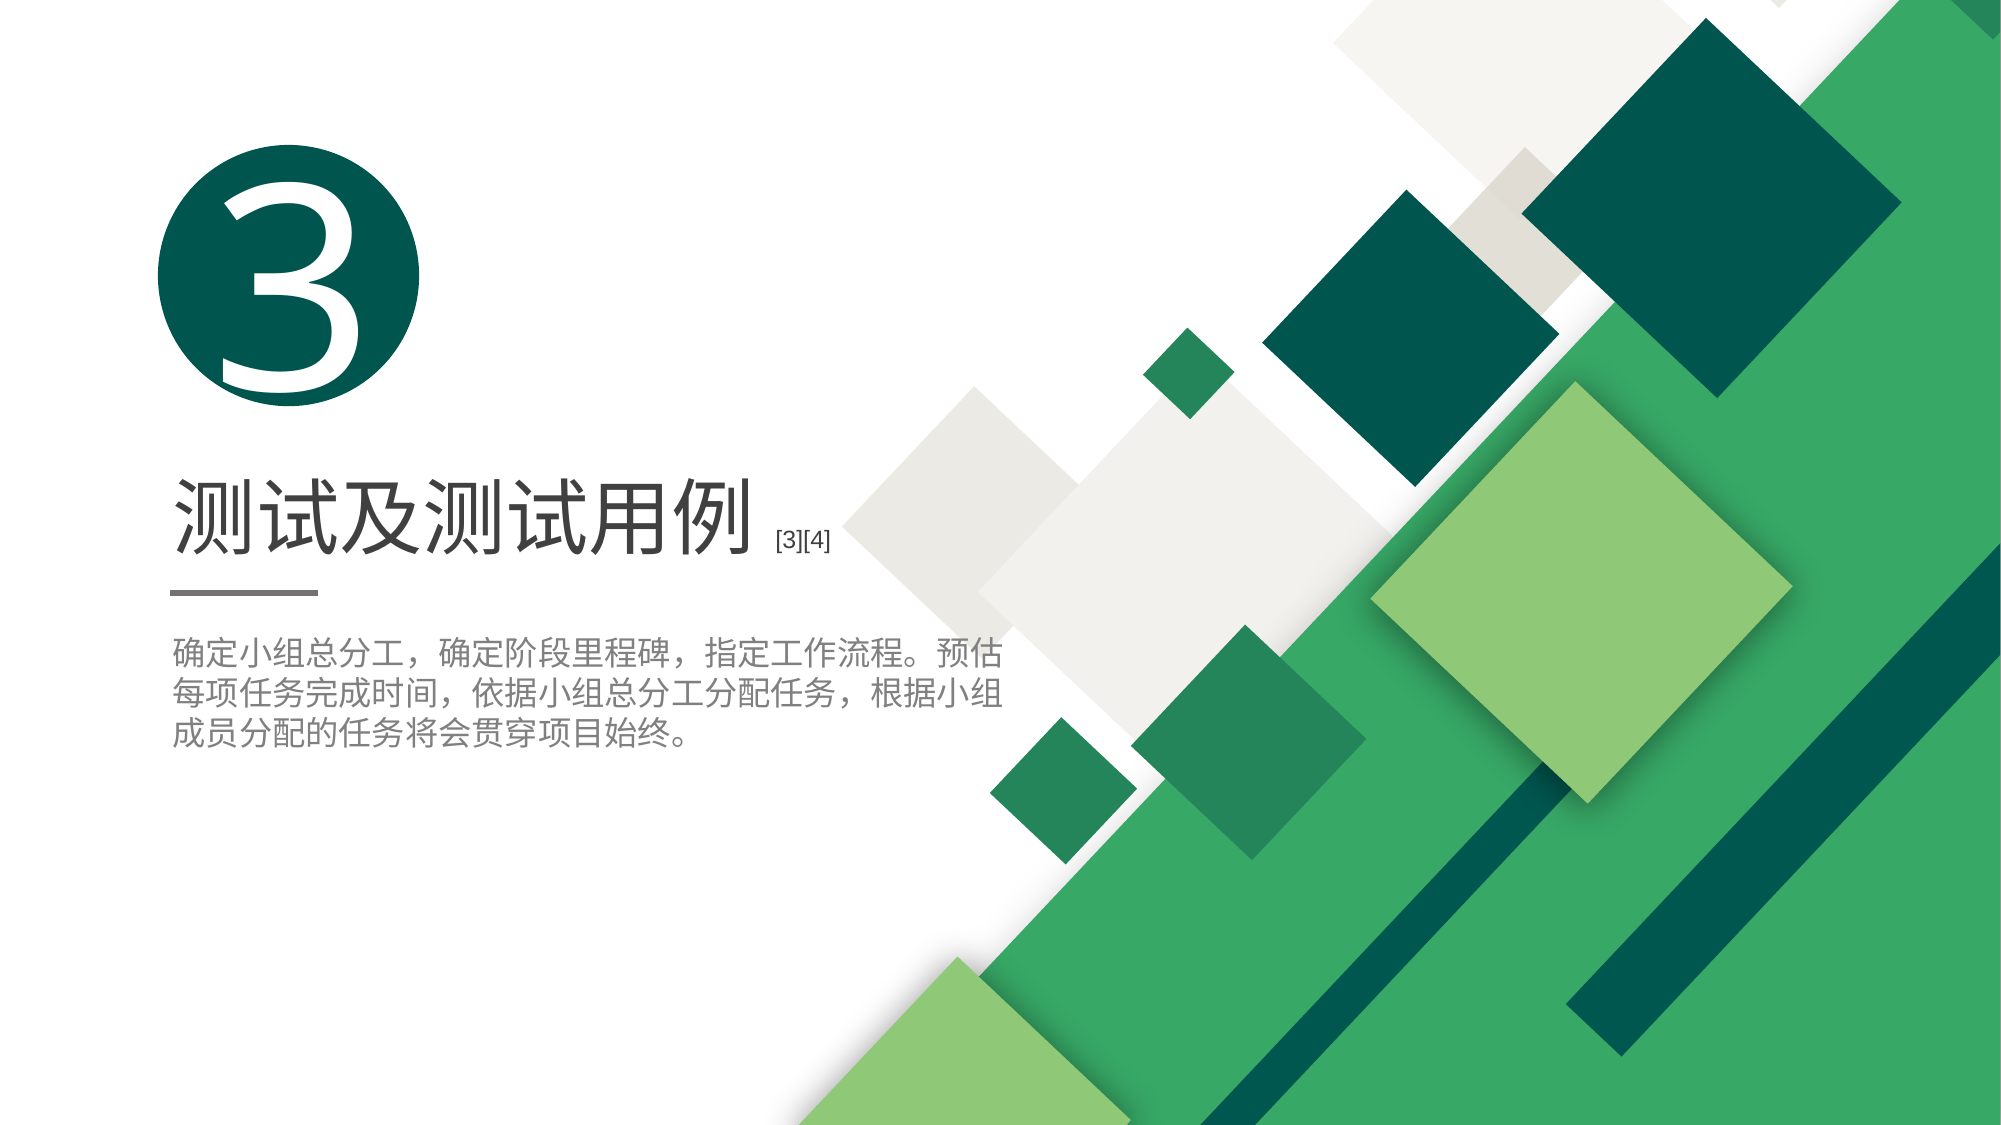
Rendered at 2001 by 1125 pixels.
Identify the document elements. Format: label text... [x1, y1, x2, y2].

text_box 3 [156, 143, 421, 408]
text_box 测试及测试用例[3][4] [157, 457, 991, 573]
text_box 确定小组总分工，确定阶段里程碑，指定工作流程。预估每项任务完成时间，依据小组总分工分配任务，根据小组成员分配的任务将会贯穿项目始终。 [157, 624, 1024, 760]
